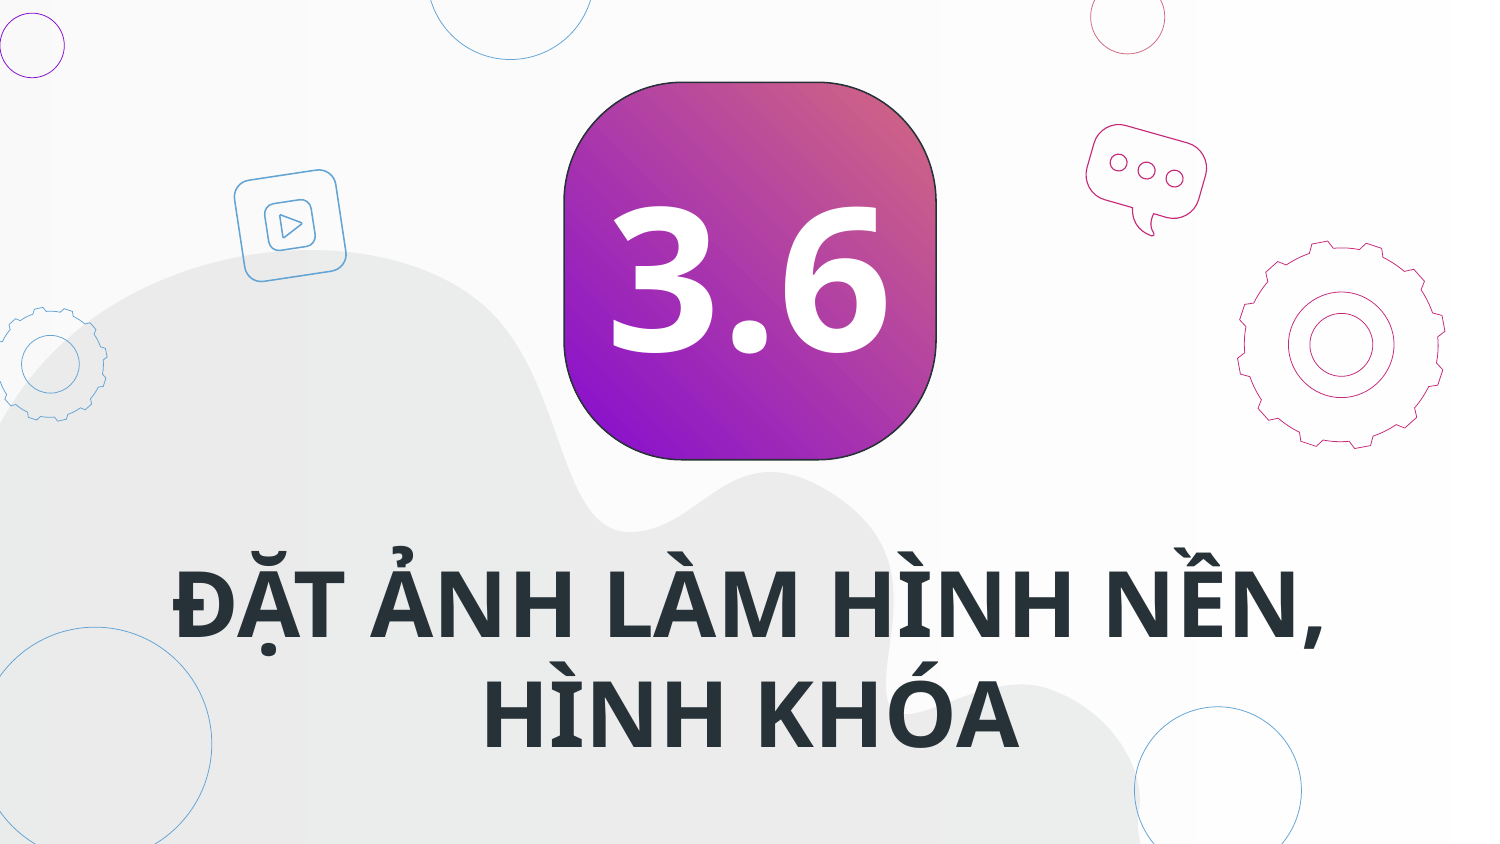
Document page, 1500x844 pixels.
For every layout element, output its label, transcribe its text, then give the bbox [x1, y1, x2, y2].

title 3.6 [515, 130, 985, 412]
text_box [587, 412, 913, 460]
title ĐẶT ẢNH LÀM HÌNH NỀN, HÌNH KHÓA [74, 531, 1426, 780]
text_box [587, 82, 913, 130]
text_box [231, 167, 349, 285]
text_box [1073, 117, 1214, 246]
